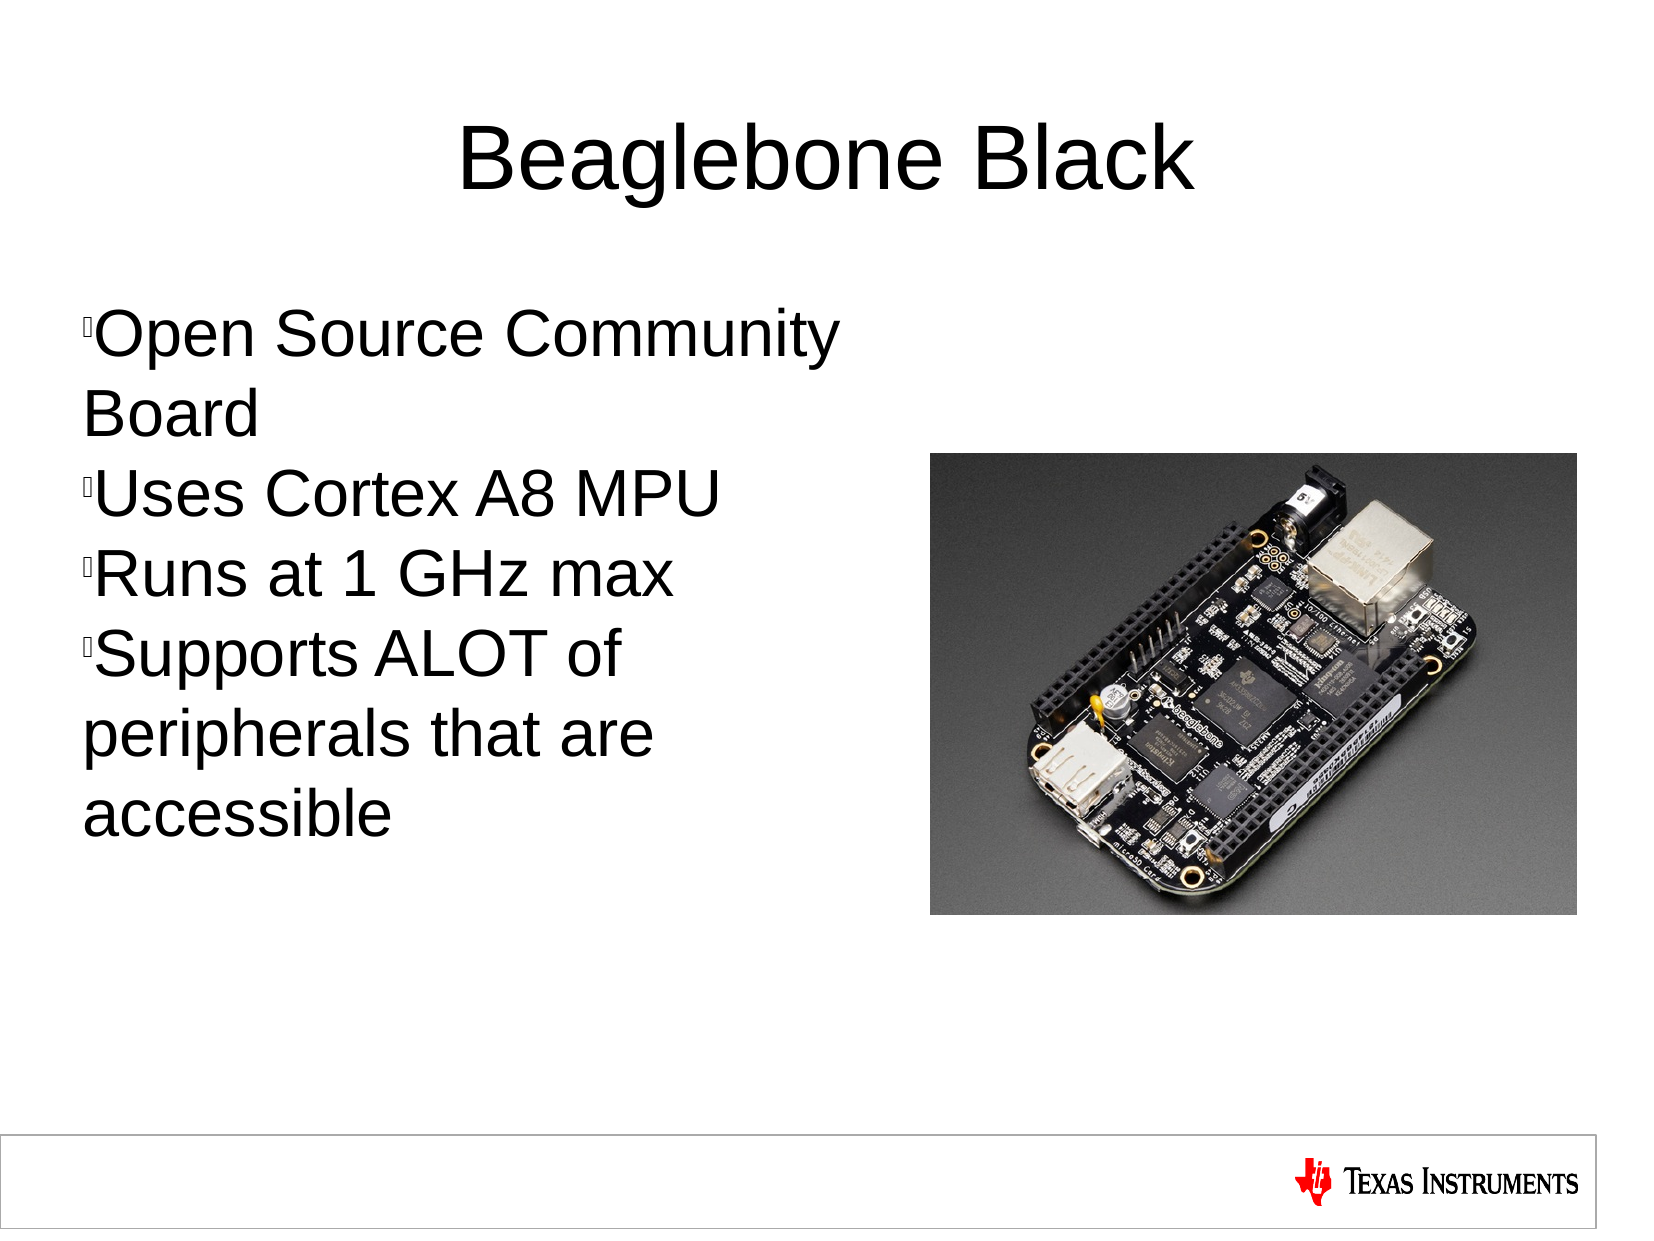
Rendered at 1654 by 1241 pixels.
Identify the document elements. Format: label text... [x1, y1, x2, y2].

text_box Beaglebone Black [82, 49, 1571, 257]
picture [929, 452, 1577, 916]
picture [1295, 1158, 1578, 1206]
text_box Open Source Community Board Uses Cortex A8 MPU Runs at 1 GHz max Supports ALOT of peripherals that are accessible [82, 290, 900, 1050]
